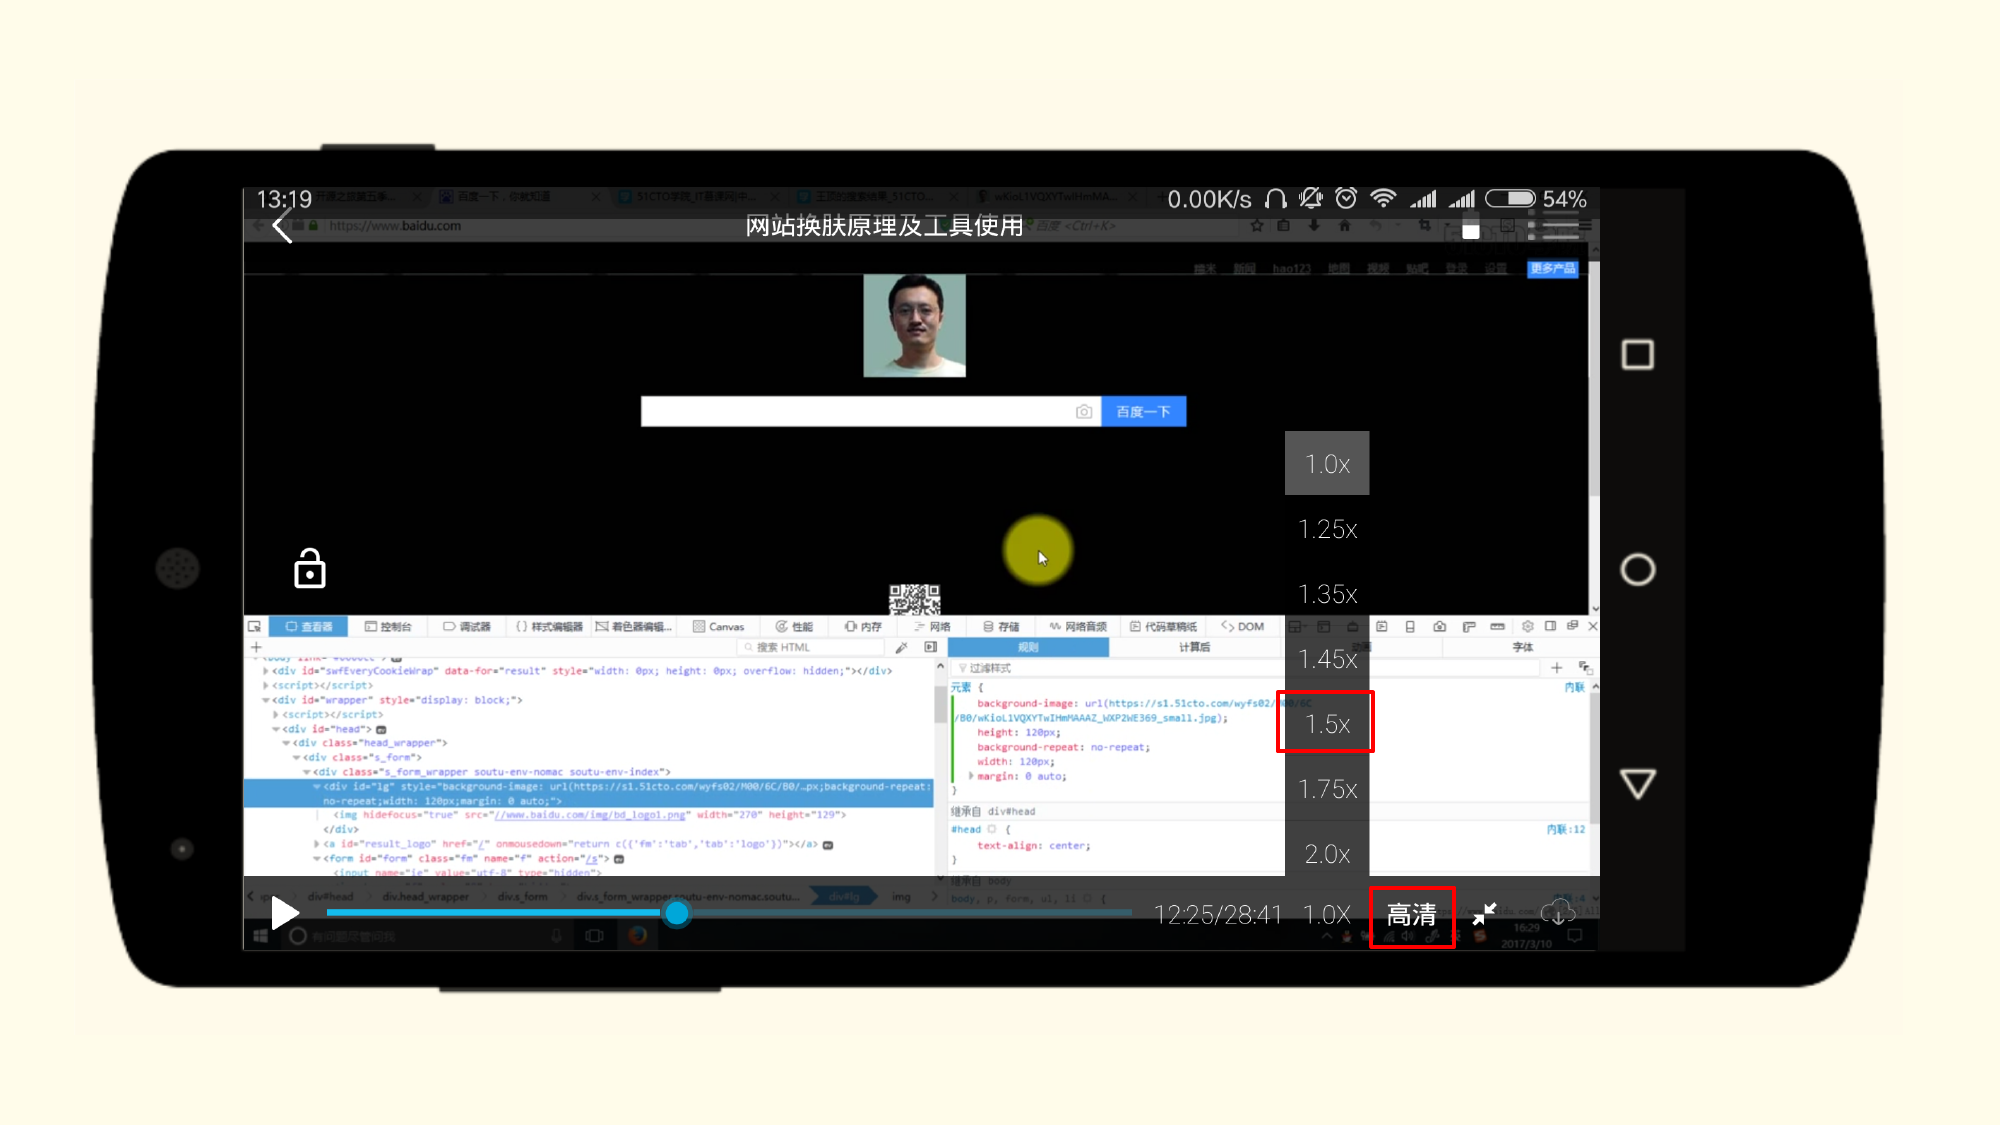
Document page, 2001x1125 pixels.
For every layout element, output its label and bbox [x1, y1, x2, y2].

picture [243, 0, 1600, 1125]
